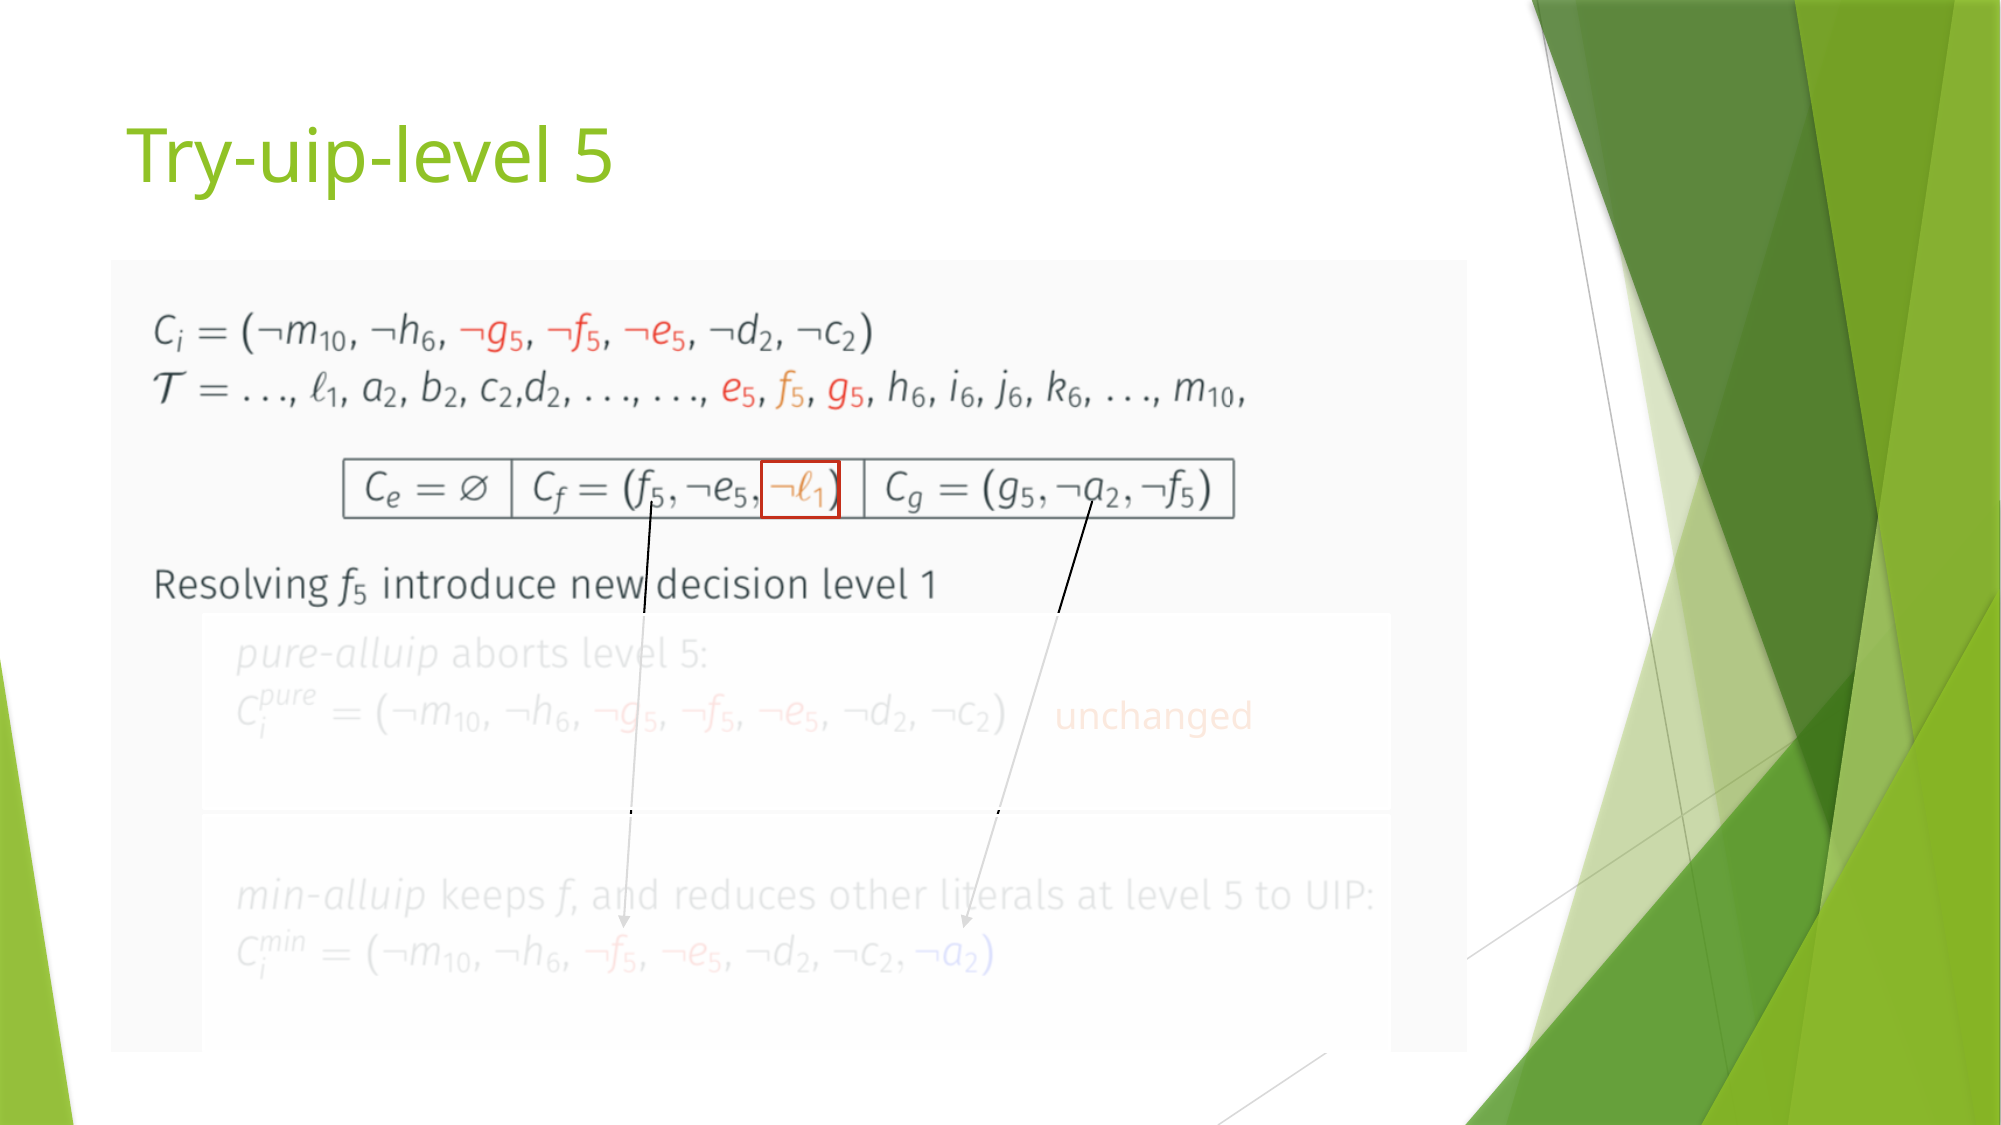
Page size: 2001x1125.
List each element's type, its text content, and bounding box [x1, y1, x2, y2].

title Try-uip-level 5 [111, 99, 1522, 317]
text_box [622, 501, 652, 929]
picture [110, 259, 1468, 1053]
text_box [962, 501, 1093, 929]
